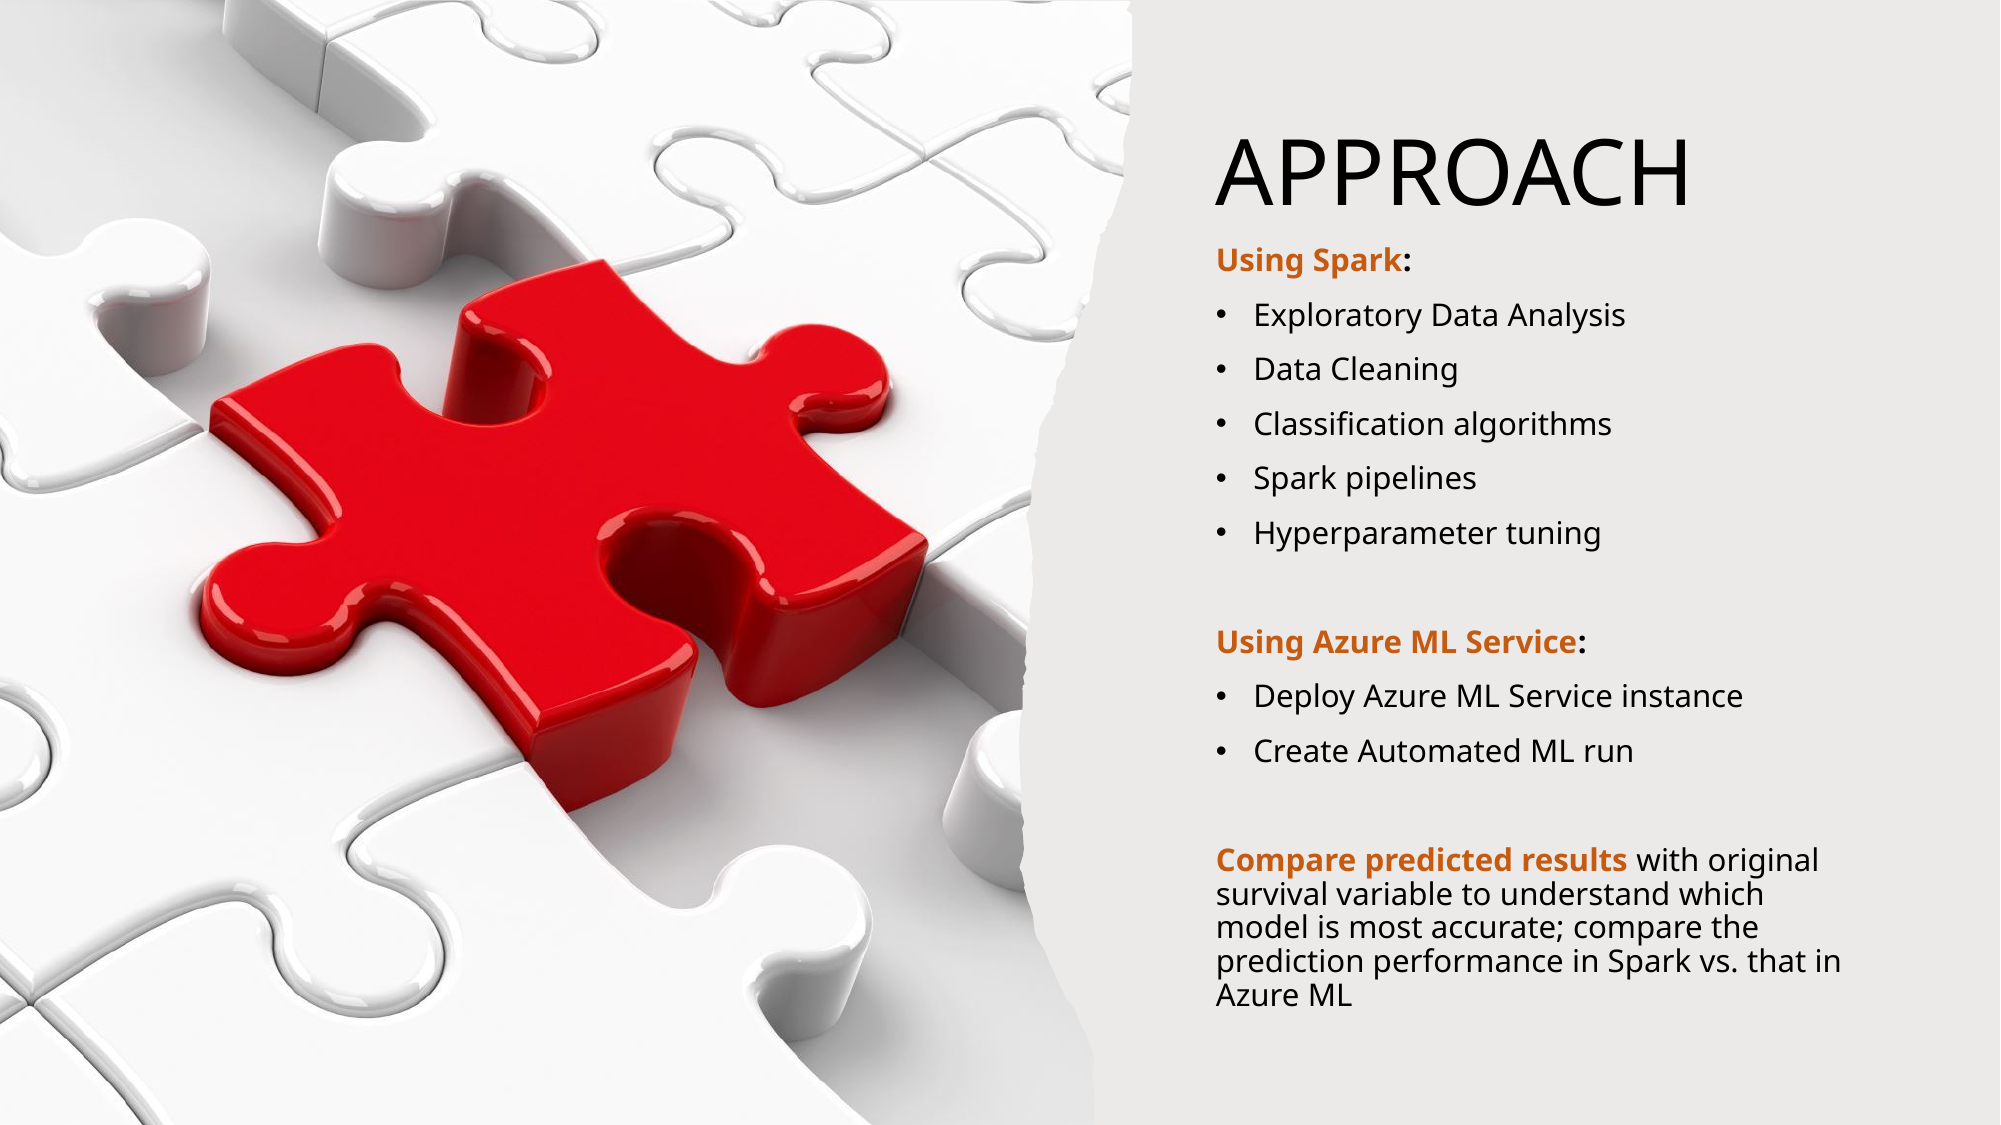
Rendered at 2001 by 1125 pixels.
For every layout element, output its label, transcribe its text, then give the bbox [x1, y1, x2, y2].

text_box [1133, 0, 2000, 1125]
title APPROACH [1200, 99, 1880, 237]
picture [0, 0, 1133, 1125]
list Using Spark: Exploratory Data Analysis Data Cleaning Classification algorithms Spark pipelines Hyperparameter tuning Using Azure ML Service: Deploy Azure ML Service instance Create Automated ML run Compare predicted results with original survival variable to understand which model is most accurate; compare the prediction performance in Spark vs. that in Azure ML [1200, 237, 1880, 1083]
